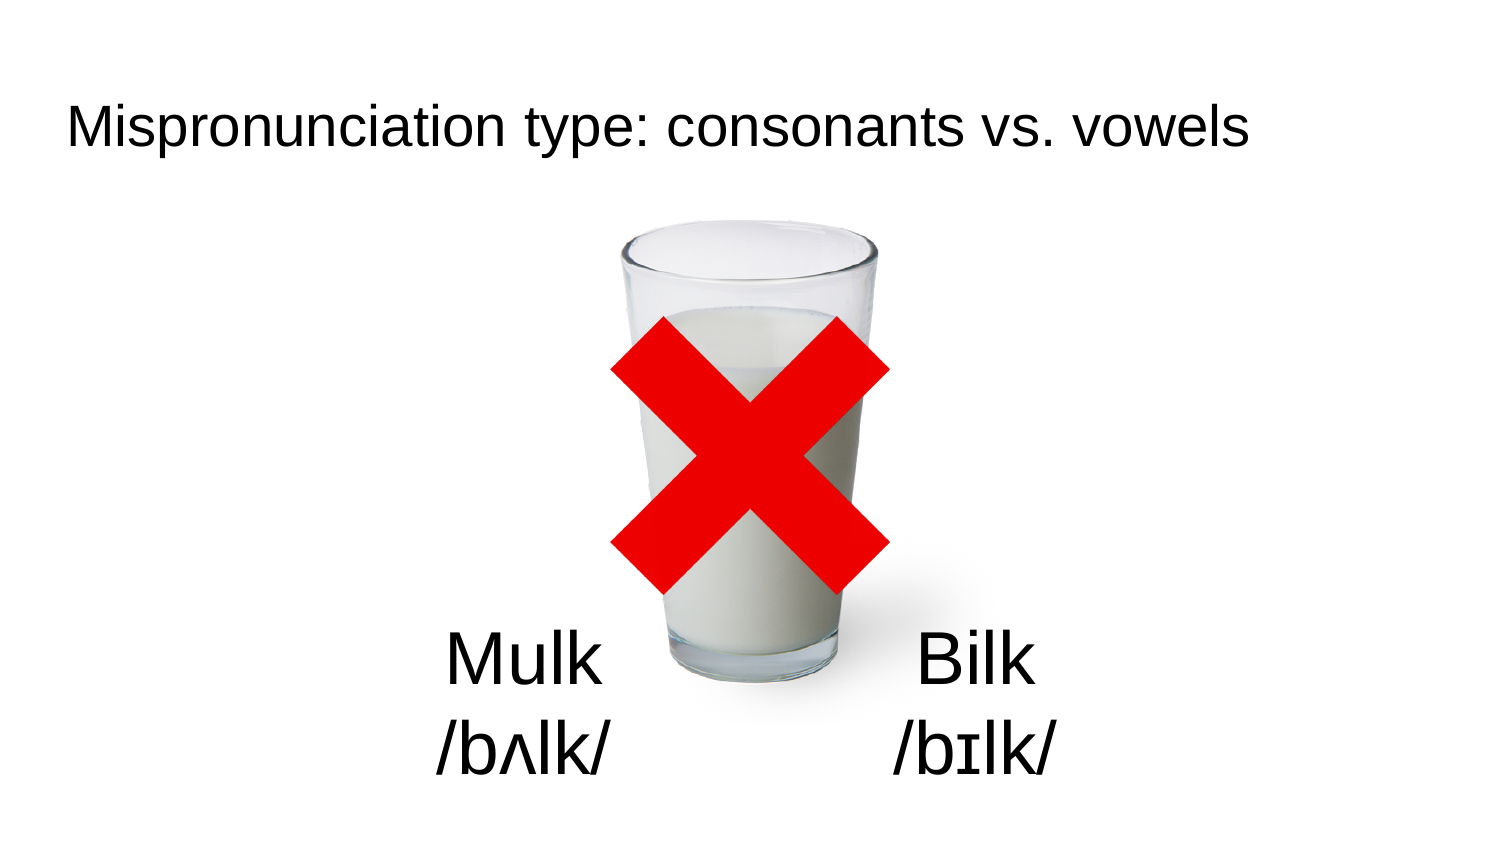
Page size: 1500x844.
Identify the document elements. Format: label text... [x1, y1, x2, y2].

title Mispronunciation type: consonants vs. vowels [51, 72, 1449, 167]
picture [328, 162, 1172, 725]
